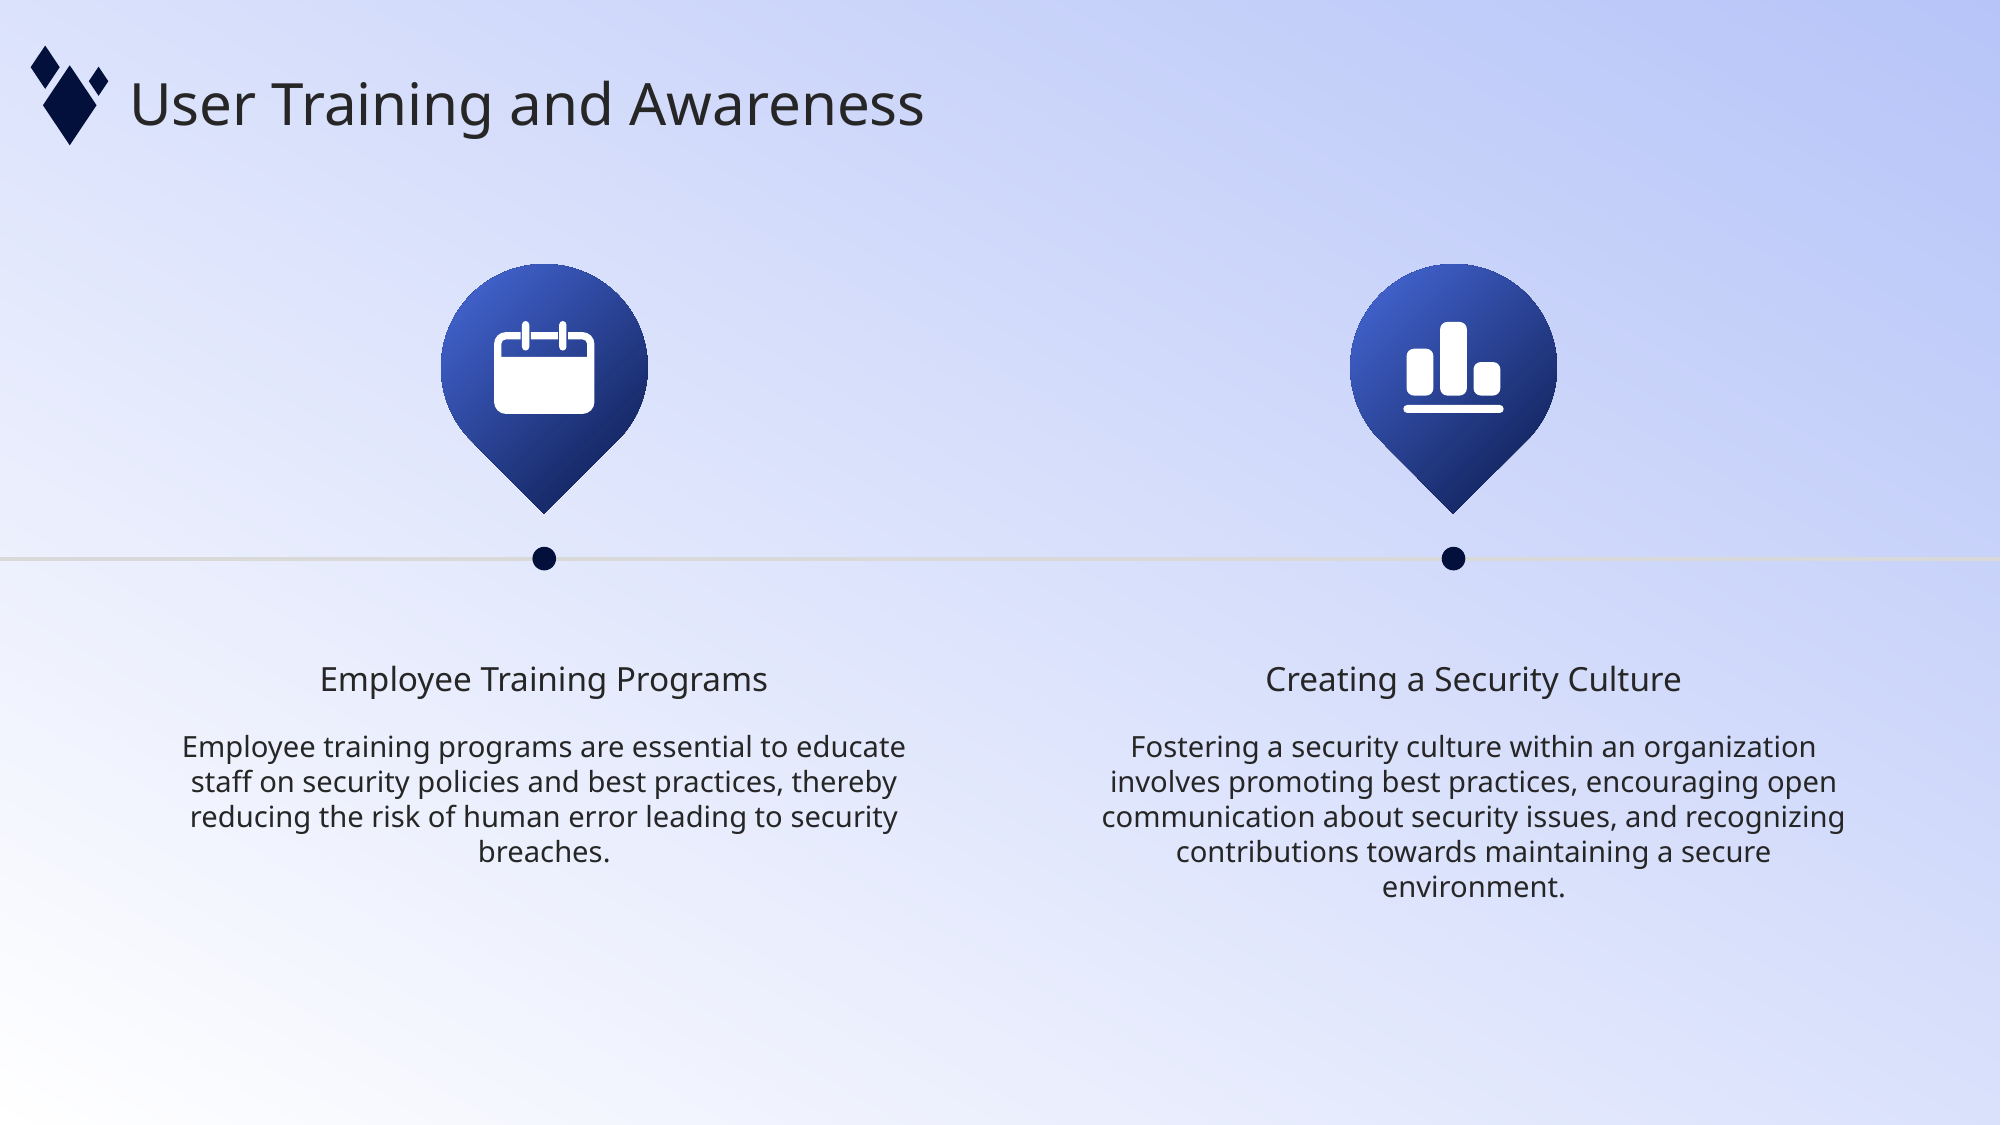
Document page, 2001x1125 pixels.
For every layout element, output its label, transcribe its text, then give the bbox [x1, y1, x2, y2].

text_box [494, 321, 595, 414]
text_box Employee training programs are essential to educate staff on security policies and best practices, thereby reducing the risk of human error leading to security breaches. [160, 728, 929, 943]
text_box [0, 561, 2000, 1125]
text_box [532, 546, 556, 558]
text_box User Training and Awareness [129, 63, 1880, 140]
text_box [441, 264, 648, 514]
text_box [1473, 362, 1501, 396]
text_box Employee Training Programs [160, 591, 929, 699]
text_box [1406, 348, 1434, 396]
text_box [532, 559, 557, 571]
text_box [42, 65, 97, 146]
text_box [1440, 321, 1467, 396]
text_box [88, 66, 109, 96]
text_box Fostering a security culture within an organization involves promoting best practices, encouraging open communication about security issues, and recognizing contributions towards maintaining a secure environment. [1090, 728, 1858, 943]
text_box [30, 45, 60, 89]
text_box [1403, 404, 1504, 413]
text_box [1441, 546, 1466, 558]
text_box [1441, 559, 1466, 571]
text_box Creating a Security Culture [1090, 591, 1858, 699]
text_box [0, 0, 2000, 557]
text_box [1350, 264, 1557, 514]
